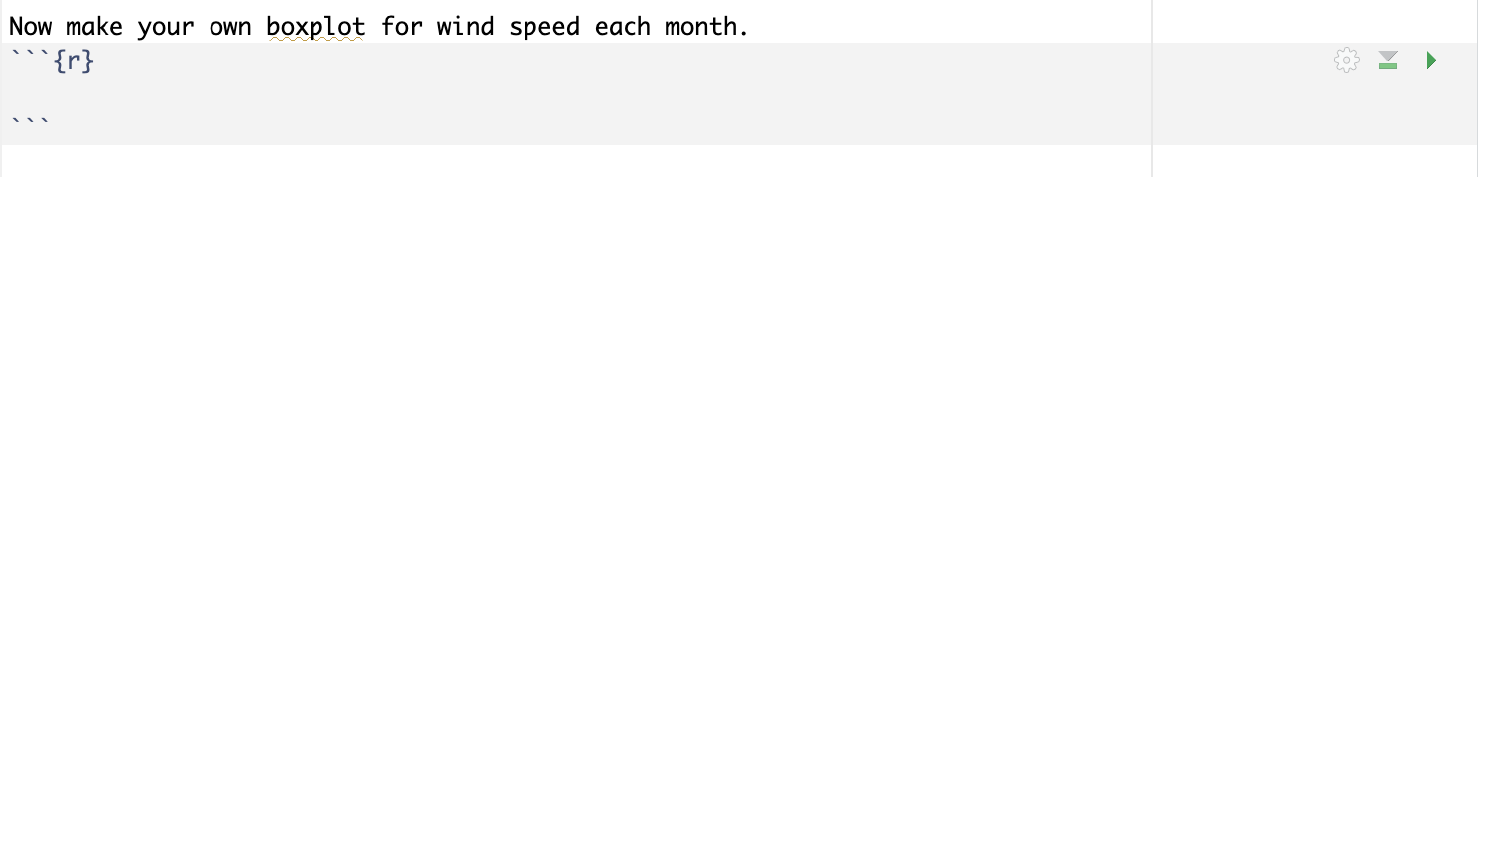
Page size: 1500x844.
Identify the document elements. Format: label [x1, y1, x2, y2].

picture [0, 0, 1478, 177]
